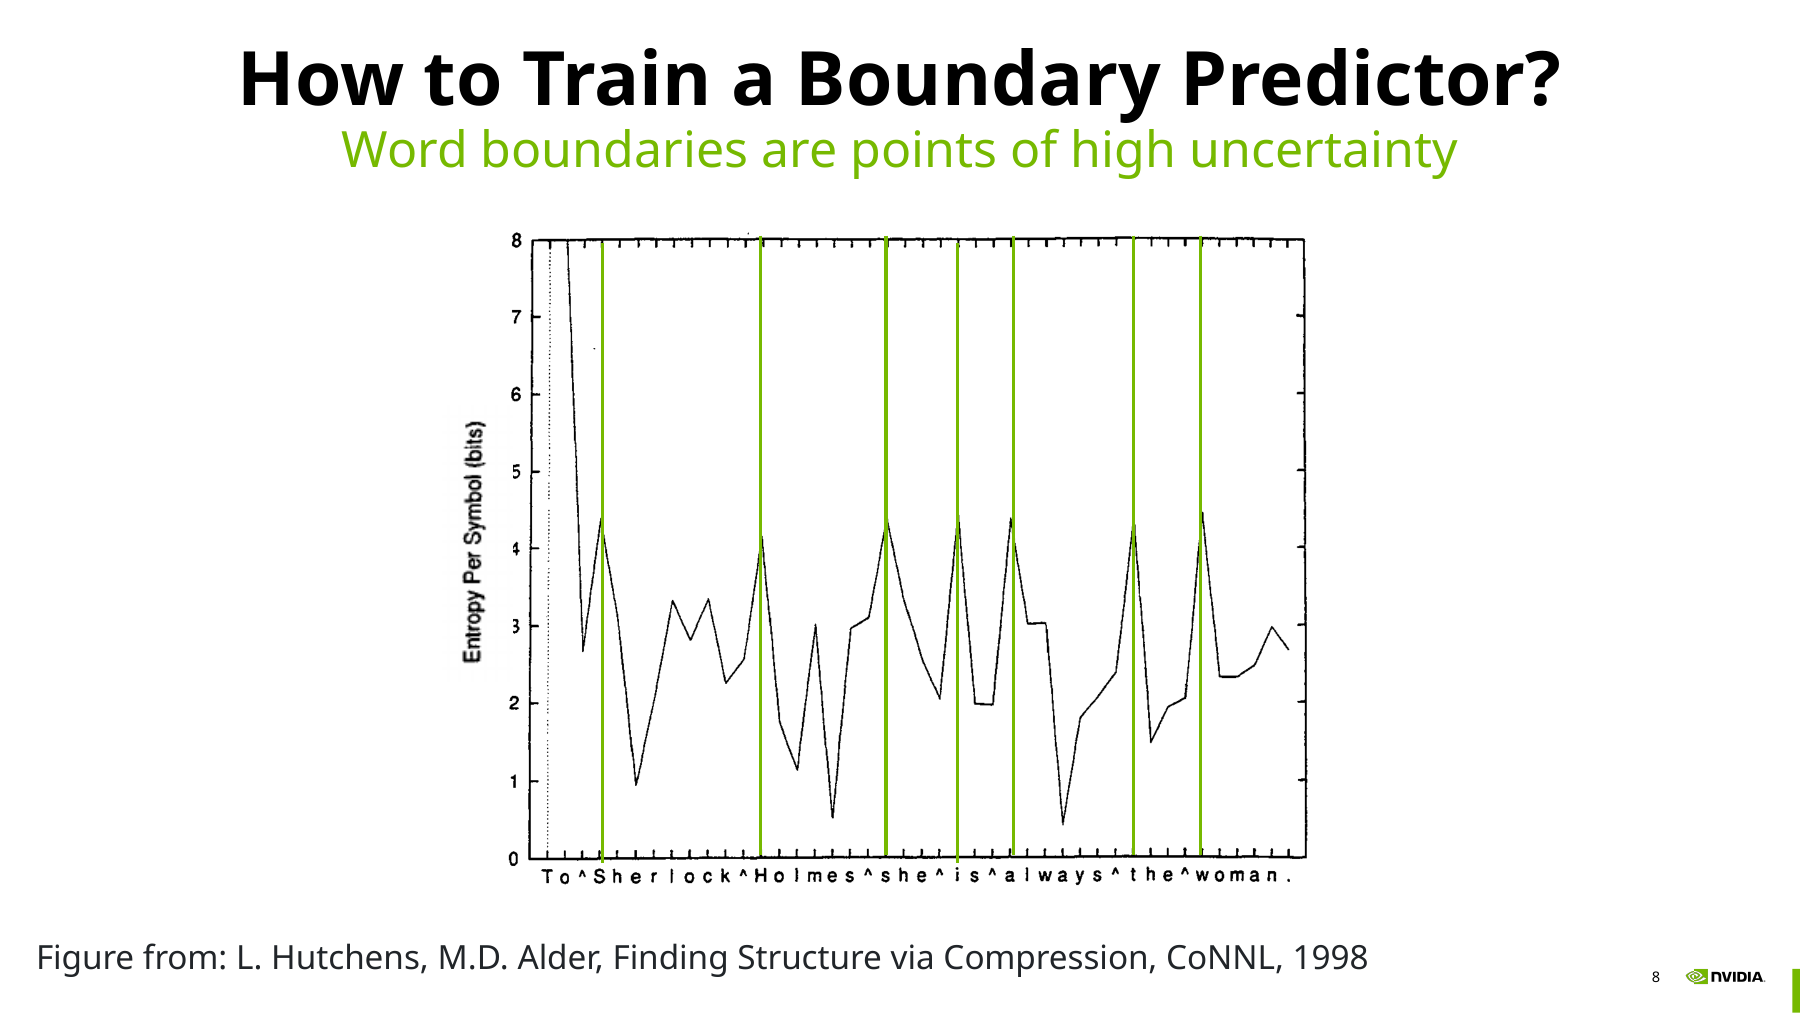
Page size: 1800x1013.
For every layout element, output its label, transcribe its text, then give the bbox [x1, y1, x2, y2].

text_box Figure from: L. Hutchens, M.D. Alder, Finding Structure via Compression, CoNNL, 1998 [21, 921, 1540, 991]
list Word boundaries are points of high uncertainty [123, 122, 1677, 192]
picture [1676, 959, 1775, 994]
title How to Train a Boundary Predictor? [123, 0, 1677, 122]
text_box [441, 211, 1324, 897]
